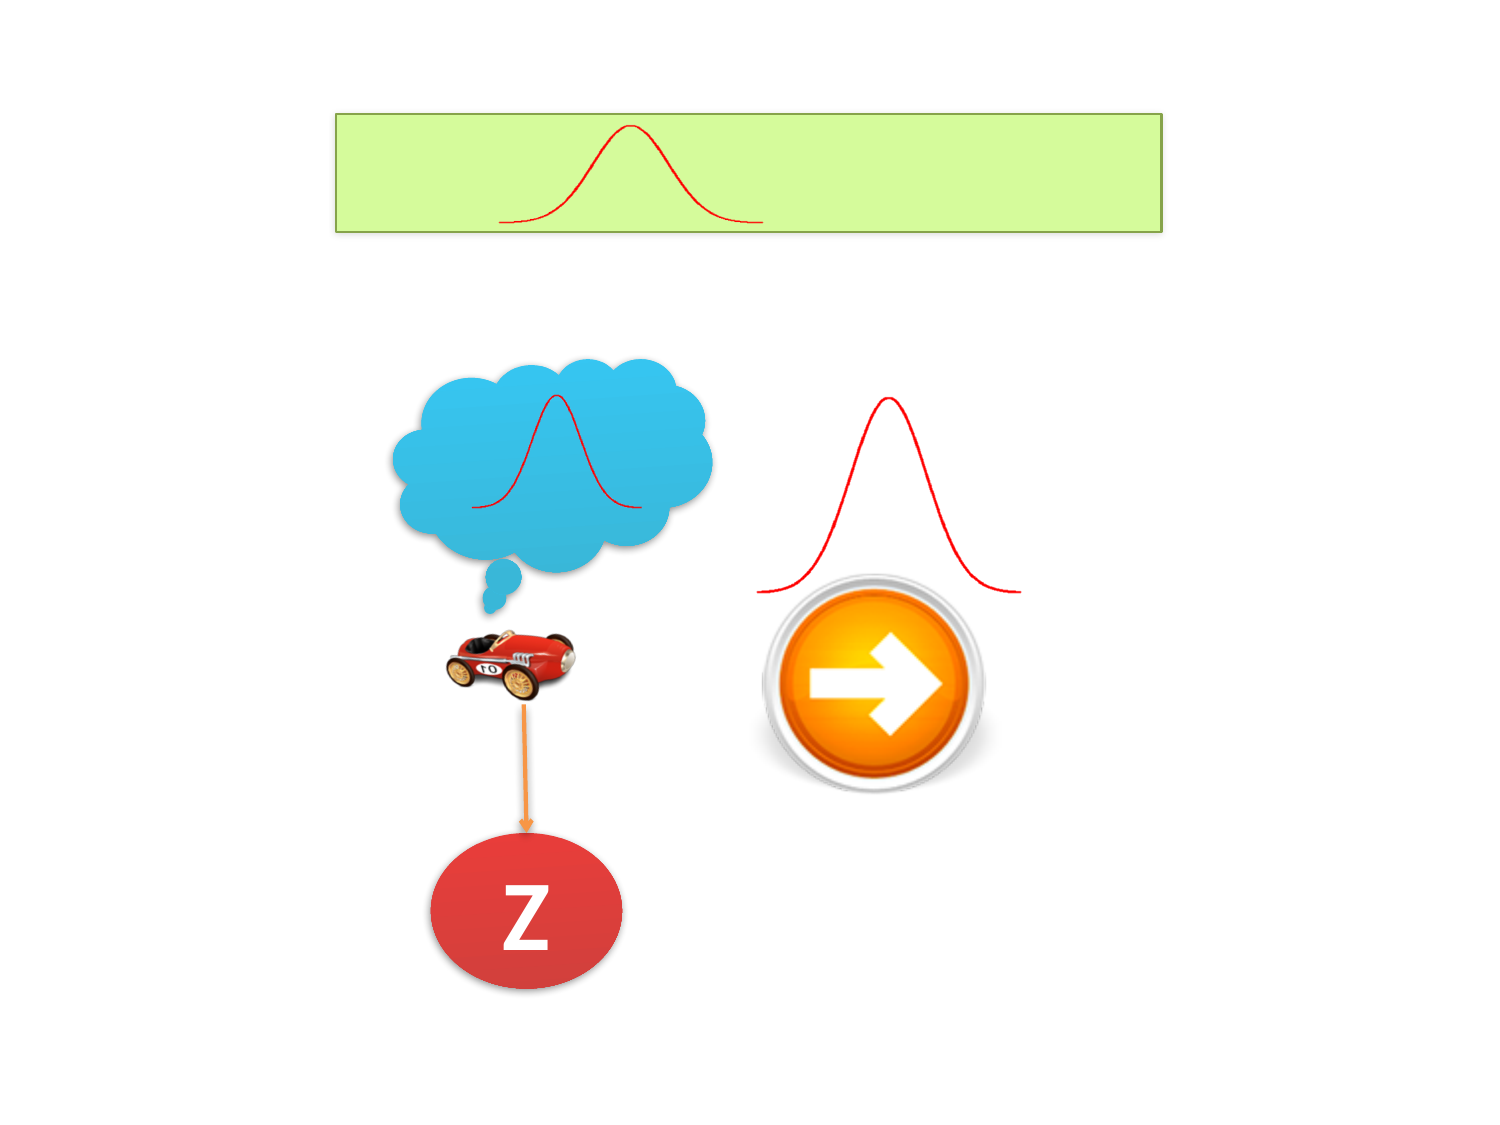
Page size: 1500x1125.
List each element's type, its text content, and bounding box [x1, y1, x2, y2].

text_box [335, 113, 1163, 233]
text_box [393, 390, 658, 587]
text_box [450, 377, 493, 382]
picture [428, 574, 585, 723]
picture [443, 384, 663, 524]
picture [454, 116, 927, 237]
text_box Z [430, 833, 623, 989]
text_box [523, 703, 528, 834]
text_box [498, 359, 705, 517]
picture [711, 379, 1053, 812]
